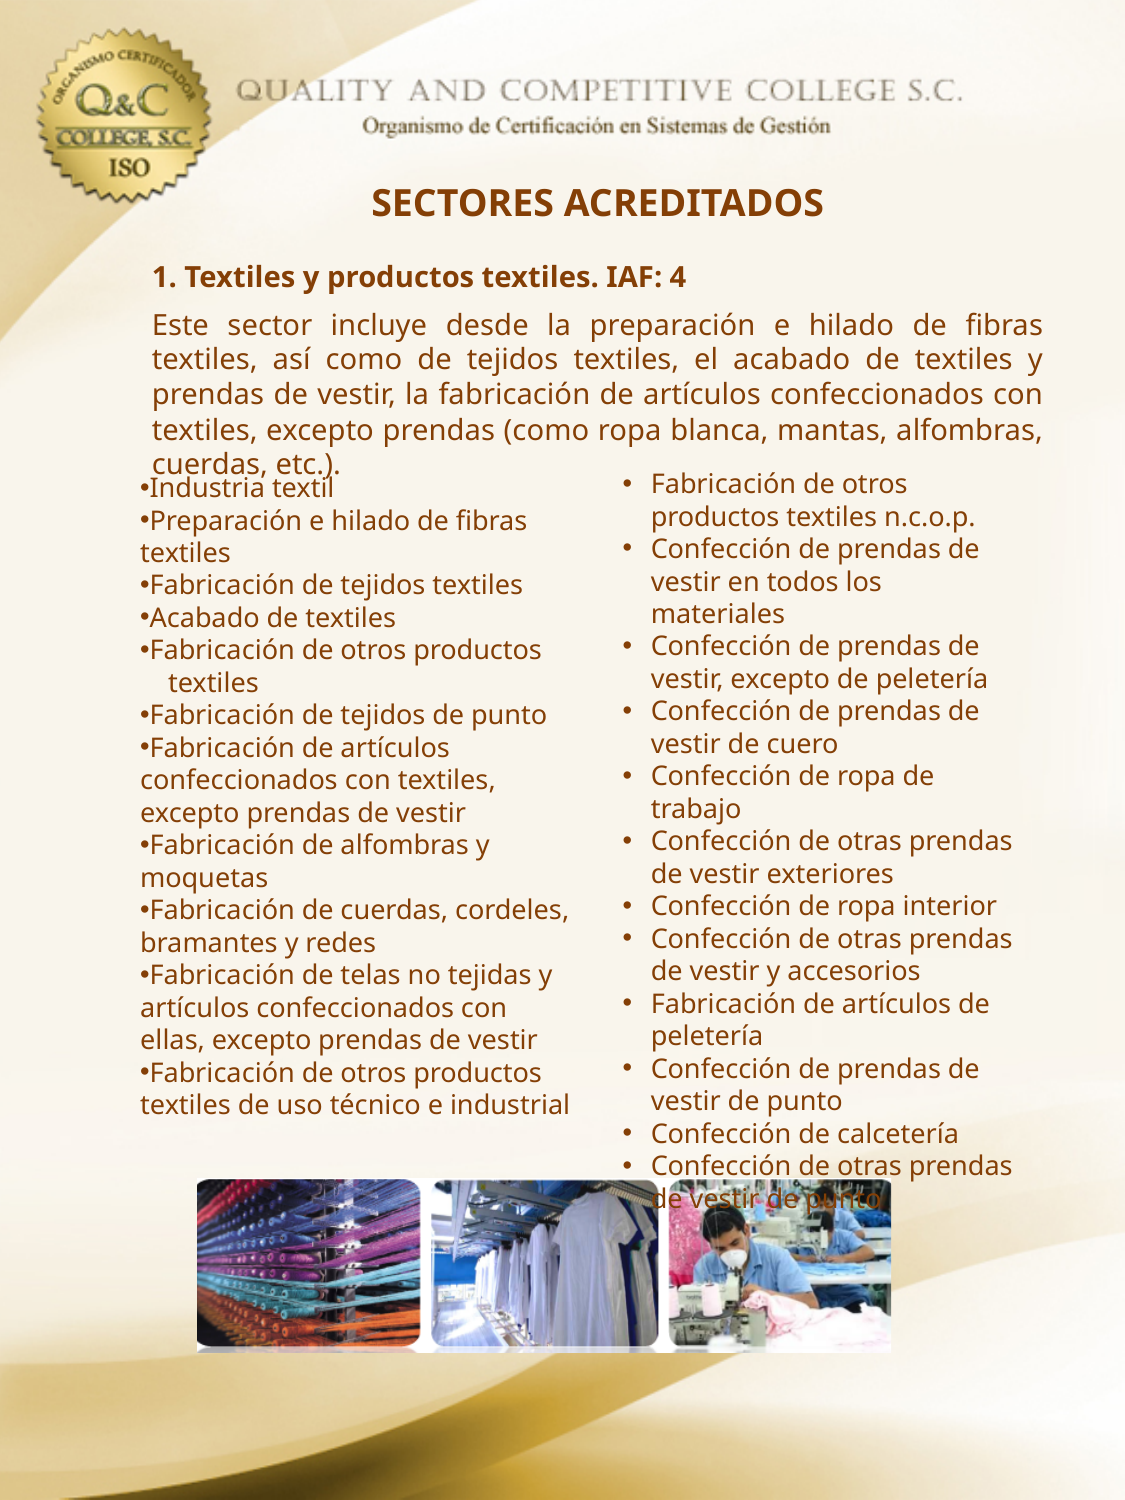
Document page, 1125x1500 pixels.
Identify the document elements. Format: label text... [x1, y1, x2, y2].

text_box Fabricación de otros productos textiles n.c.o.p. Confección de prendas de vestir en todos los materiales Confección de prendas de vestir, excepto de peletería Confección de prendas de vestir de cuero Confección de ropa de trabajo Confección de otras prendas de vestir exteriores Confección de ropa interior Confección de otras prendas de vestir y accesorios Fabricación de artículos de peletería Confección de prendas de vestir de punto Confección de calcetería Confección de otras prendas de vestir de punto [607, 459, 1035, 1254]
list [196, 1177, 892, 1353]
text_box Industria textil Preparación e hilado de fibras textiles Fabricación de tejidos textiles Acabado de textiles Fabricación de otros productos textiles Fabricación de tejidos de punto Fabricación de artículos confeccionados con textiles, excepto prendas de vestir Fabricación de alfombras y moquetas Fabricación de cuerdas, cordeles, bramantes y redes Fabricación de telas no tejidas y artículos confeccionados con ellas, excepto prendas de vestir Fabricación de otros productos textiles de uso técnico e industrial [125, 462, 591, 1160]
picture [0, 0, 1125, 1500]
text_box SECTORES ACREDITADOS 1. Textiles y productos textiles. IAF: 4 Este sector incluye desde la preparación e hilado de fibras textiles, así como de tejidos textiles, el acabado de textiles y prendas de vestir, la fabricación de artículos confeccionados con textiles, excepto prendas (como ropa blanca, mantas, alfombras, cuerdas, etc.). [137, 171, 1059, 489]
